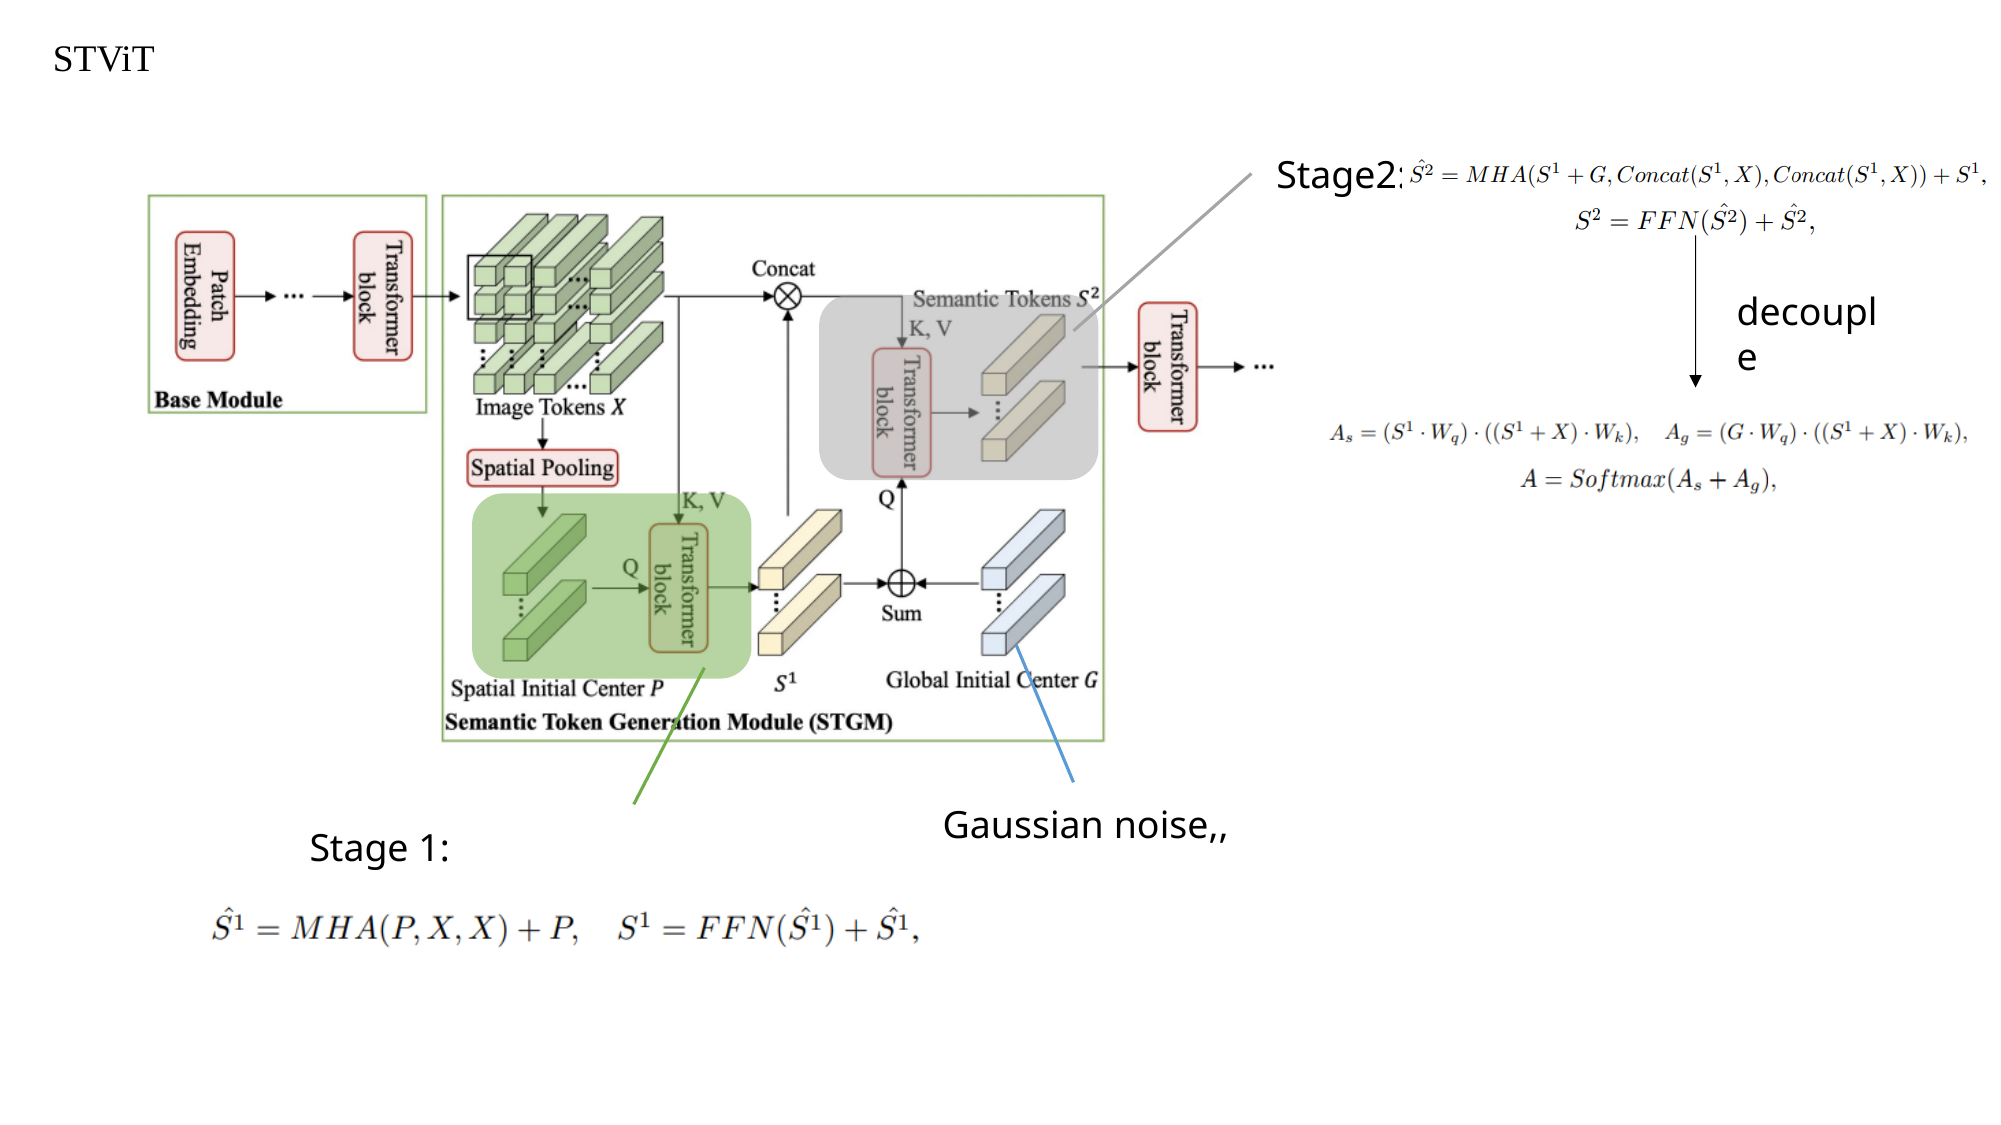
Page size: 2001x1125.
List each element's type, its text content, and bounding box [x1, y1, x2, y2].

picture [1299, 406, 1982, 499]
text_box Stage2: [1261, 143, 1430, 203]
picture [1402, 147, 1989, 236]
picture [203, 899, 939, 953]
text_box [1016, 644, 1074, 783]
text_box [633, 667, 705, 805]
picture [134, 162, 1298, 752]
text_box STViT [38, 26, 1219, 87]
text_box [1073, 173, 1252, 331]
text_box decouple [1721, 281, 1912, 386]
